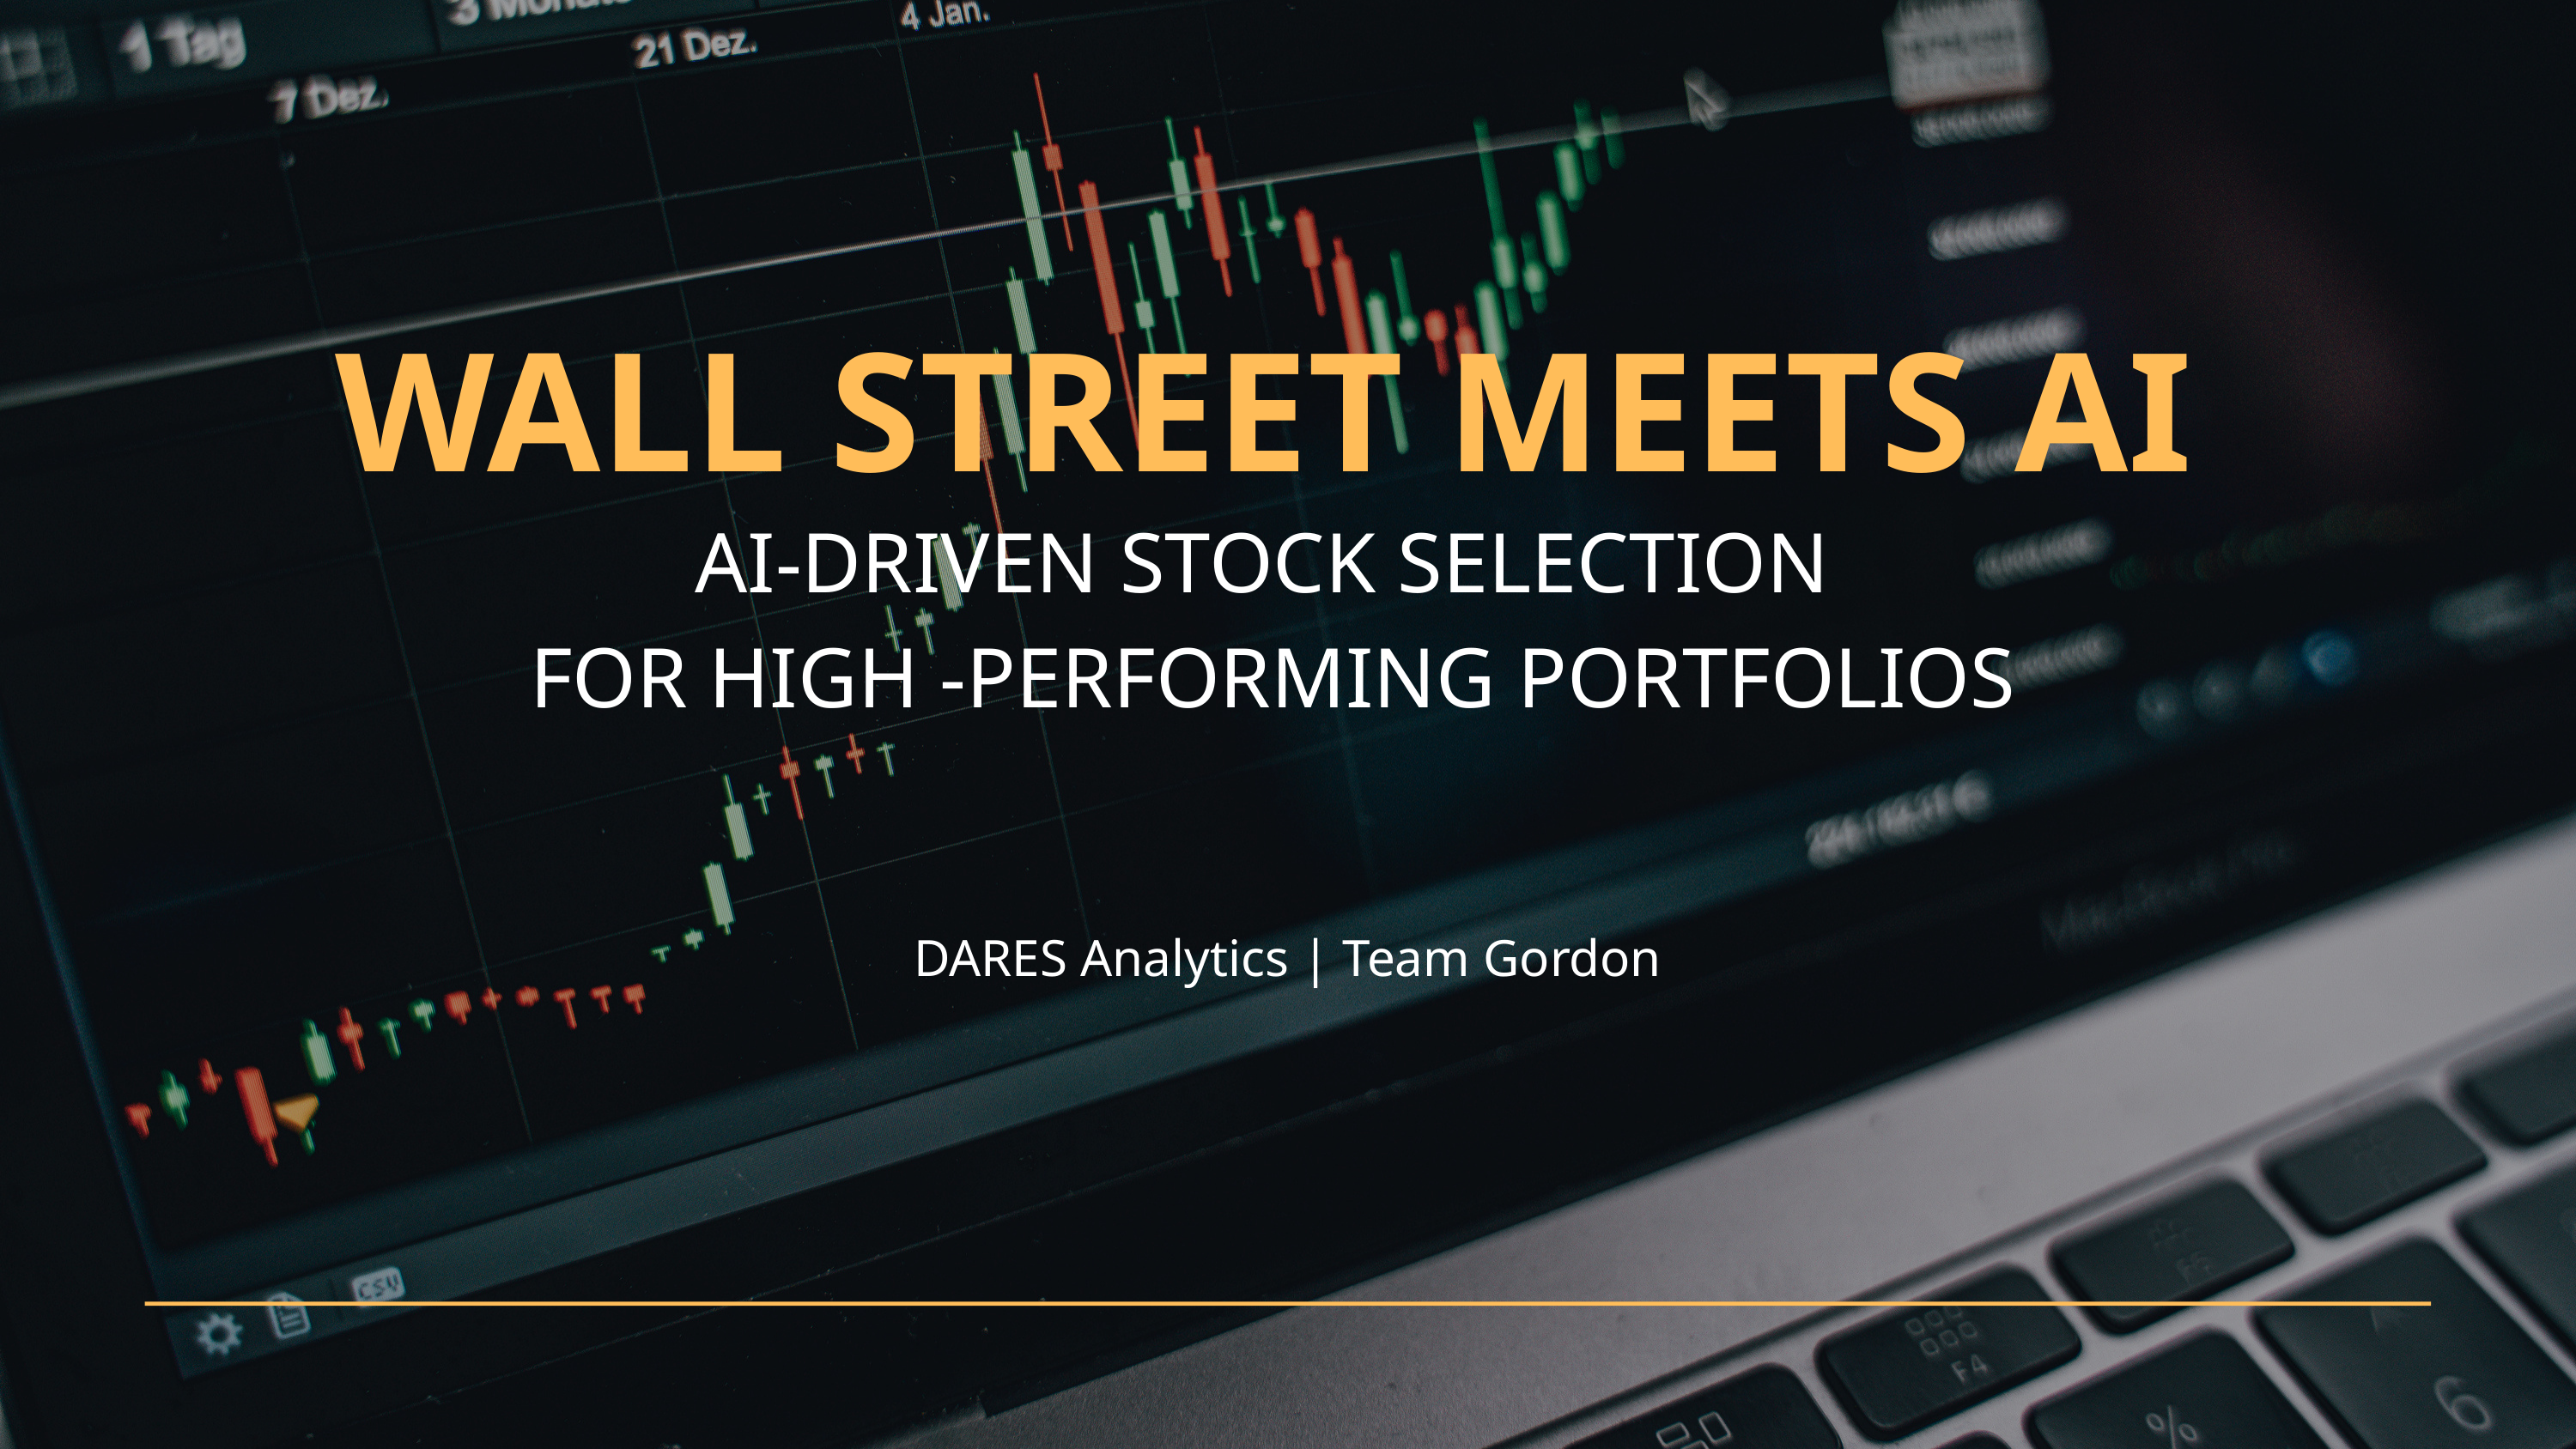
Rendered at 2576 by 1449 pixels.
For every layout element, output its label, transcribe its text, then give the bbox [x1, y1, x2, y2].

text_box DARES Analytics | Team Gordon [789, 916, 1787, 986]
text_box AI-DRIVEN STOCK SELECTION FOR HIGH -PERFORMING PORTFOLIOS [114, 494, 2432, 724]
text_box [0, 0, 2576, 1449]
text_box WALL STREET MEETS AI [114, 274, 2499, 505]
